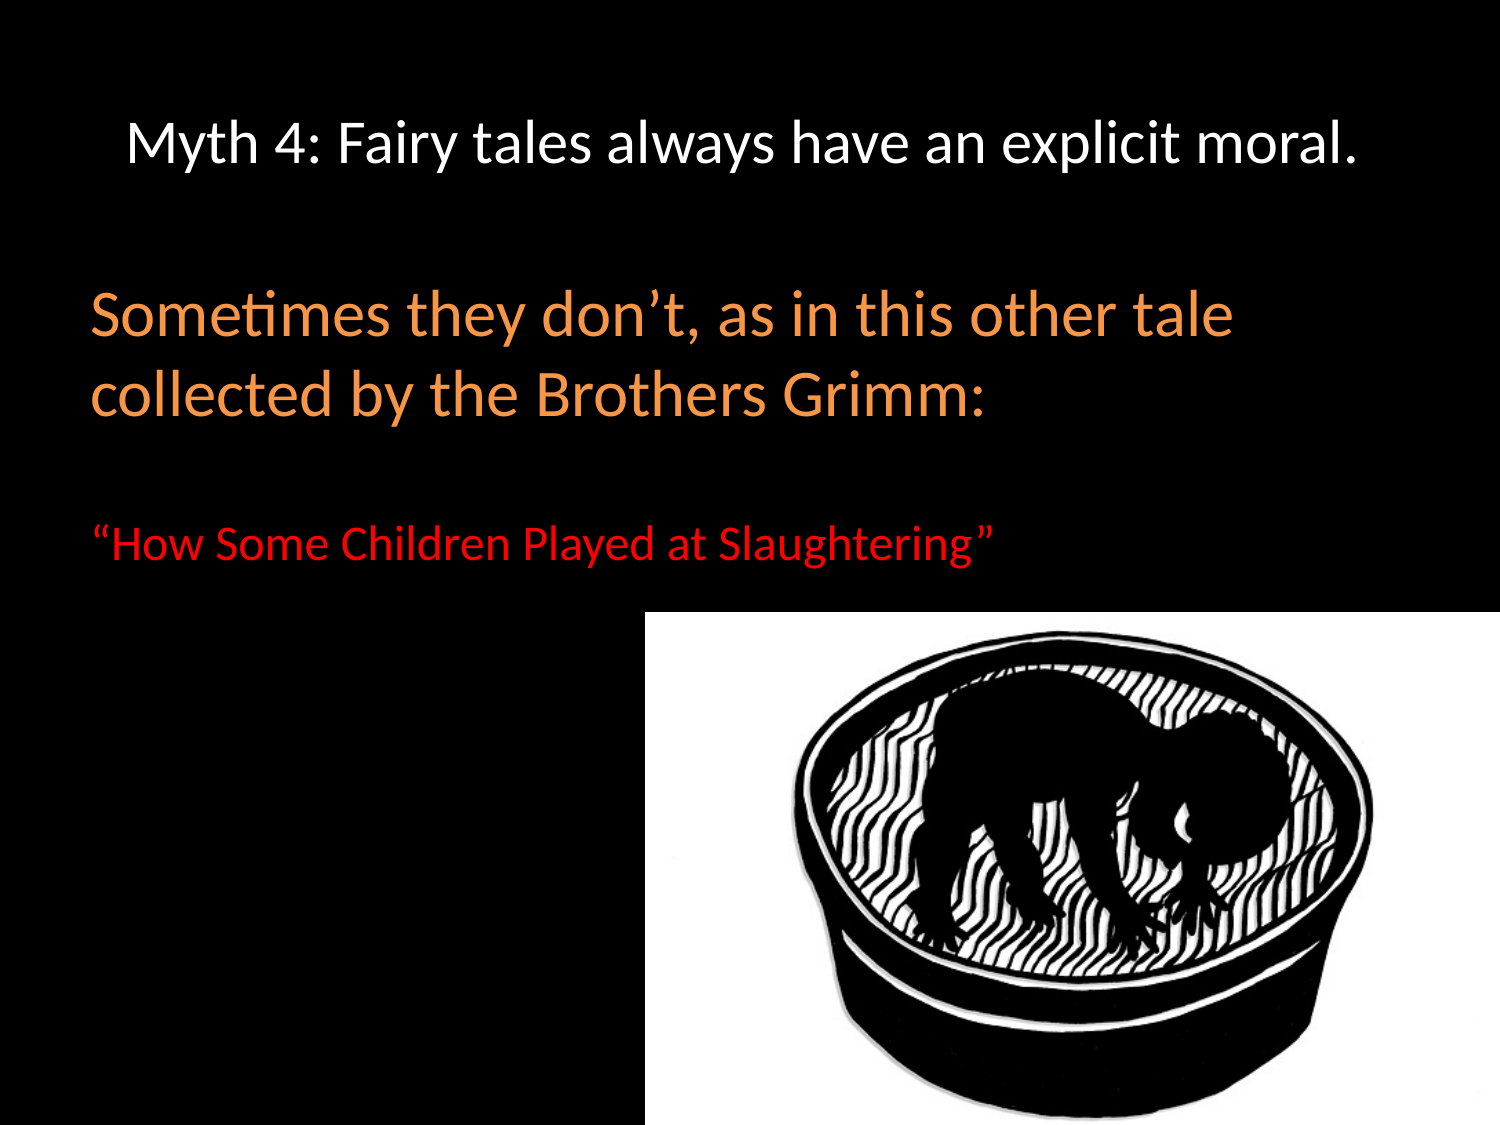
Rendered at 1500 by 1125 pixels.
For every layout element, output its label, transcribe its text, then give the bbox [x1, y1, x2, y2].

title Myth 4: Fairy tales always have an explicit moral. [75, 45, 1425, 233]
list Sometimes they don’t, as in this other tale collected by the Brothers Grimm: “How Some Children Played at Slaughtering” [75, 262, 1425, 1005]
picture [645, 612, 1500, 1125]
